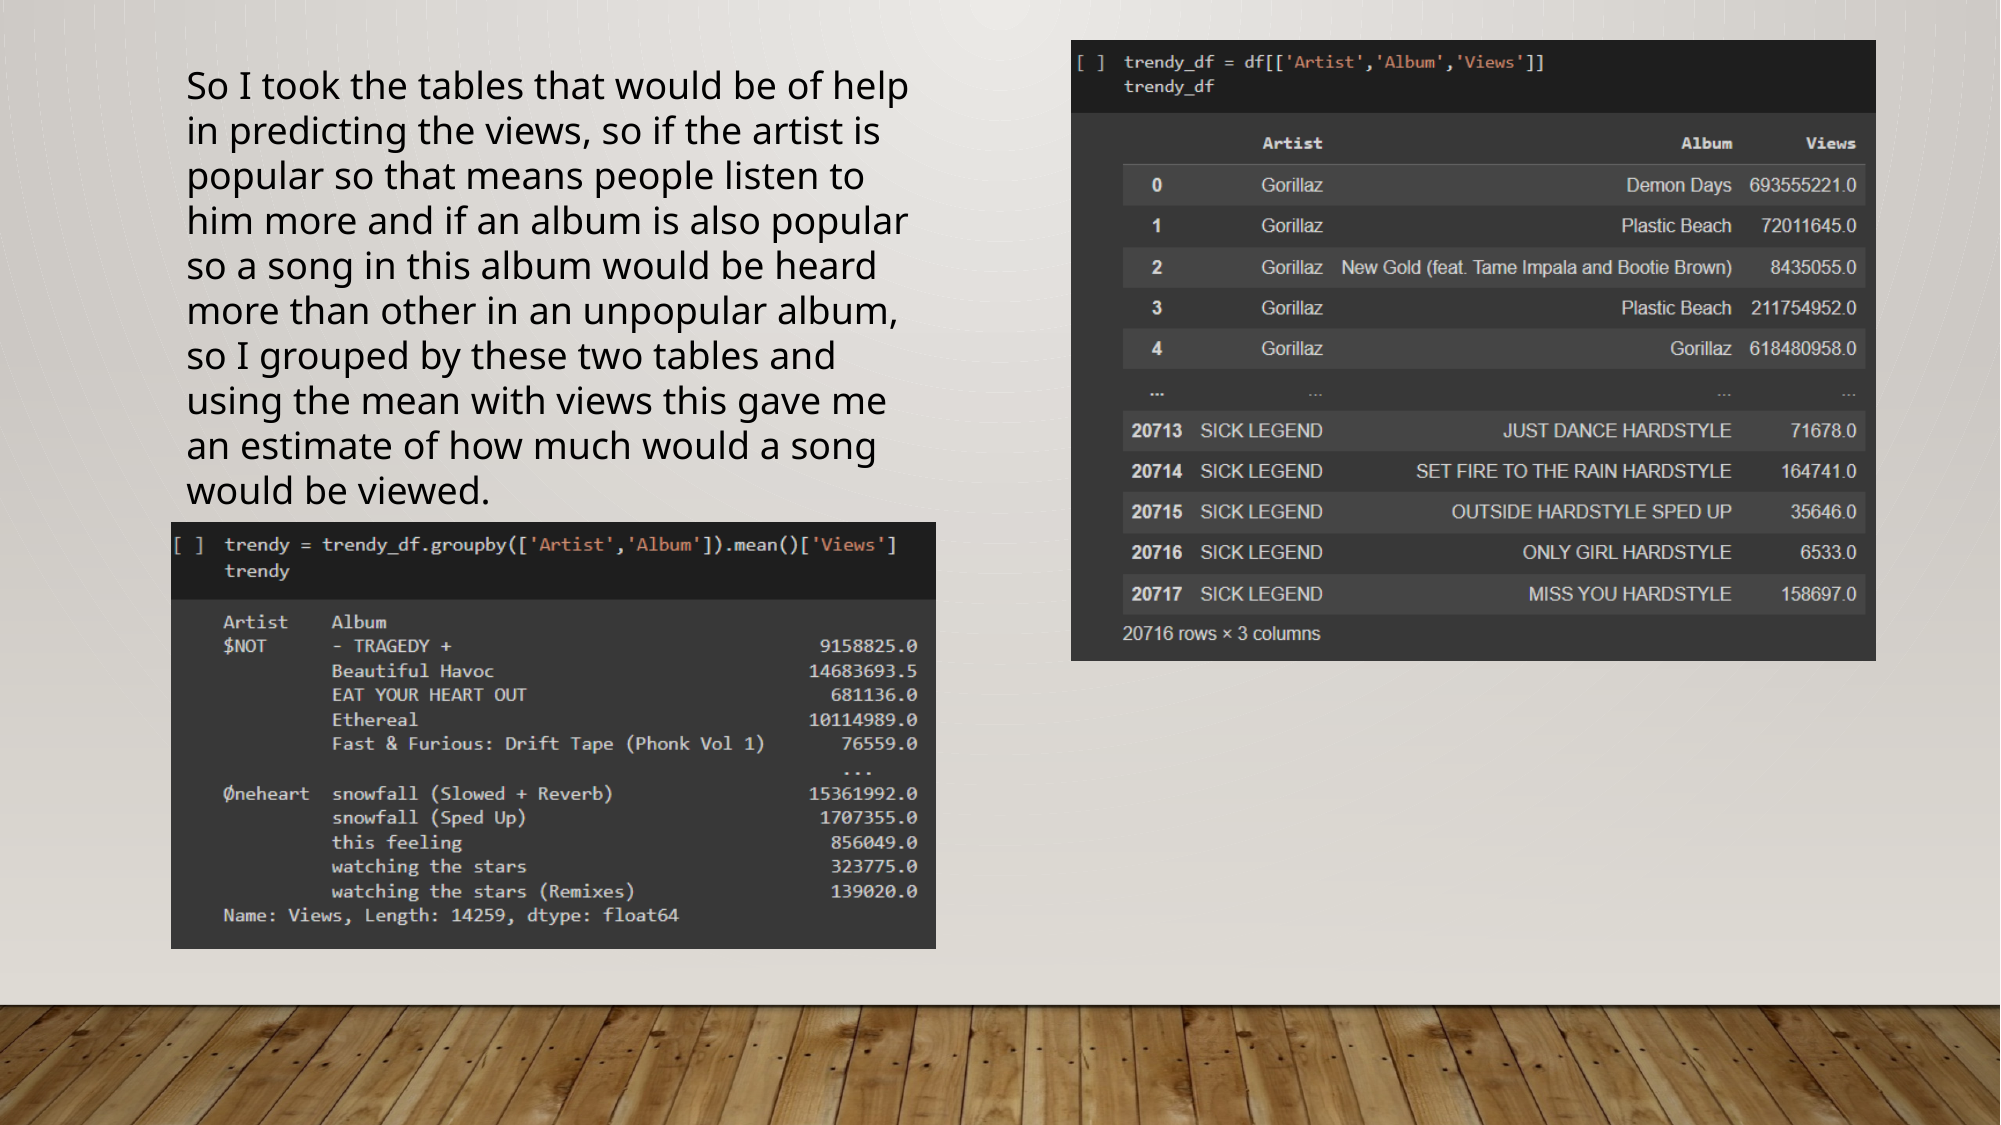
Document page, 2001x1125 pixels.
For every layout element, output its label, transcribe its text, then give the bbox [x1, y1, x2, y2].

picture [0, 1005, 2000, 1125]
text_box So I took the tables that would be of help in predicting the views, so if the artist is popular so that means people listen to him more and if an album is also popular so a song in this album would be heard more than other in an unpopular album, so I grouped by these two tables and using the mean with views this gave me an estimate of how much would a song would be viewed. [171, 55, 937, 520]
picture [1070, 40, 1877, 661]
picture [171, 522, 936, 950]
